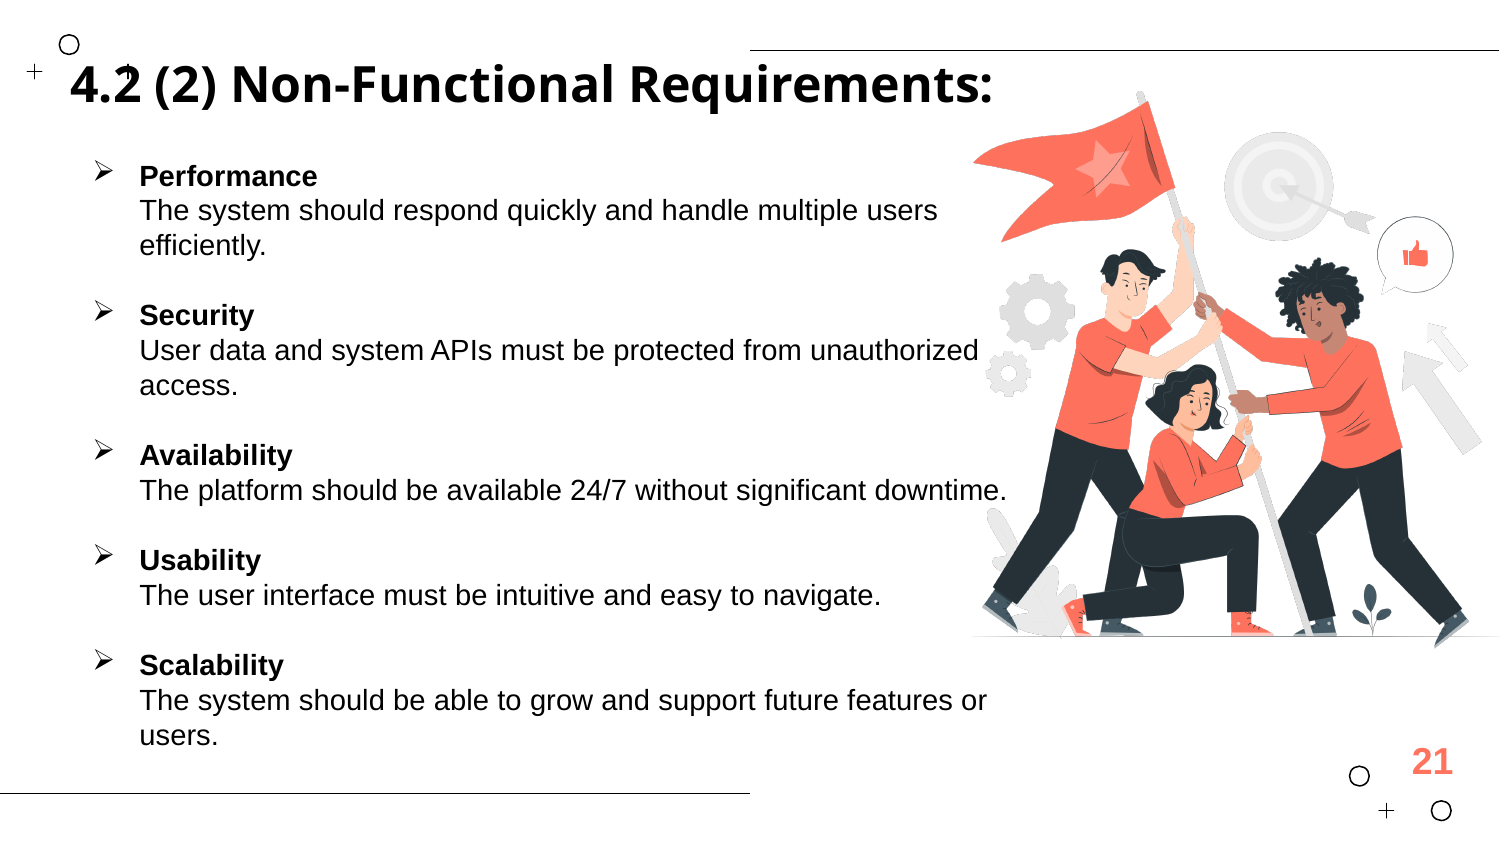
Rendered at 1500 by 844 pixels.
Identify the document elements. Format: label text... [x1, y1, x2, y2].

picture [925, 67, 1500, 672]
title 4.2 (2) Non-Functional Requirements: [42, 37, 1050, 160]
text_box 21 [1397, 730, 1482, 790]
text_box Performance The system should respond quickly and handle multiple users efficiently. Security User data and system APIs must be protected from unauthorized access. Availability The platform should be available 24/7 without significant downtime. Usability The user interface must be intuitive and easy to navigate. Scalability The system should be able to grow and support future features or users. [77, 149, 1085, 759]
